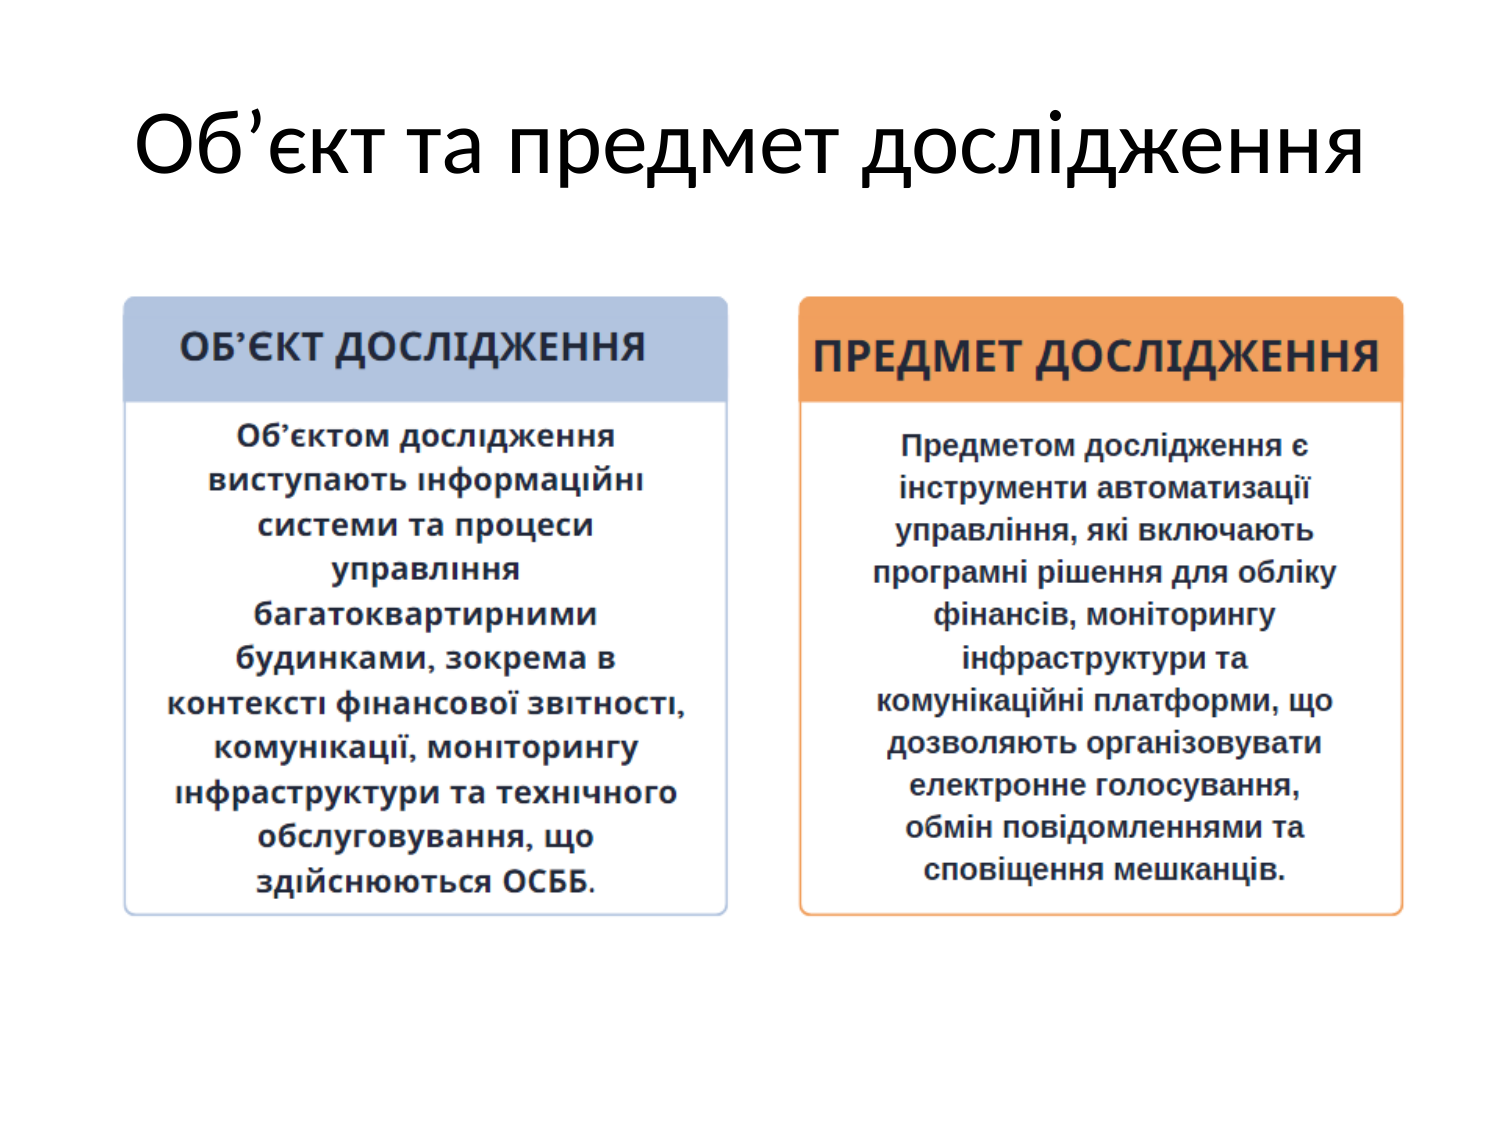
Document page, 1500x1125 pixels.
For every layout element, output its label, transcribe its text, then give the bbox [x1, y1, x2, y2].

title Об’єкт та предмет дослідження [76, 42, 1427, 231]
picture [76, 266, 1438, 960]
